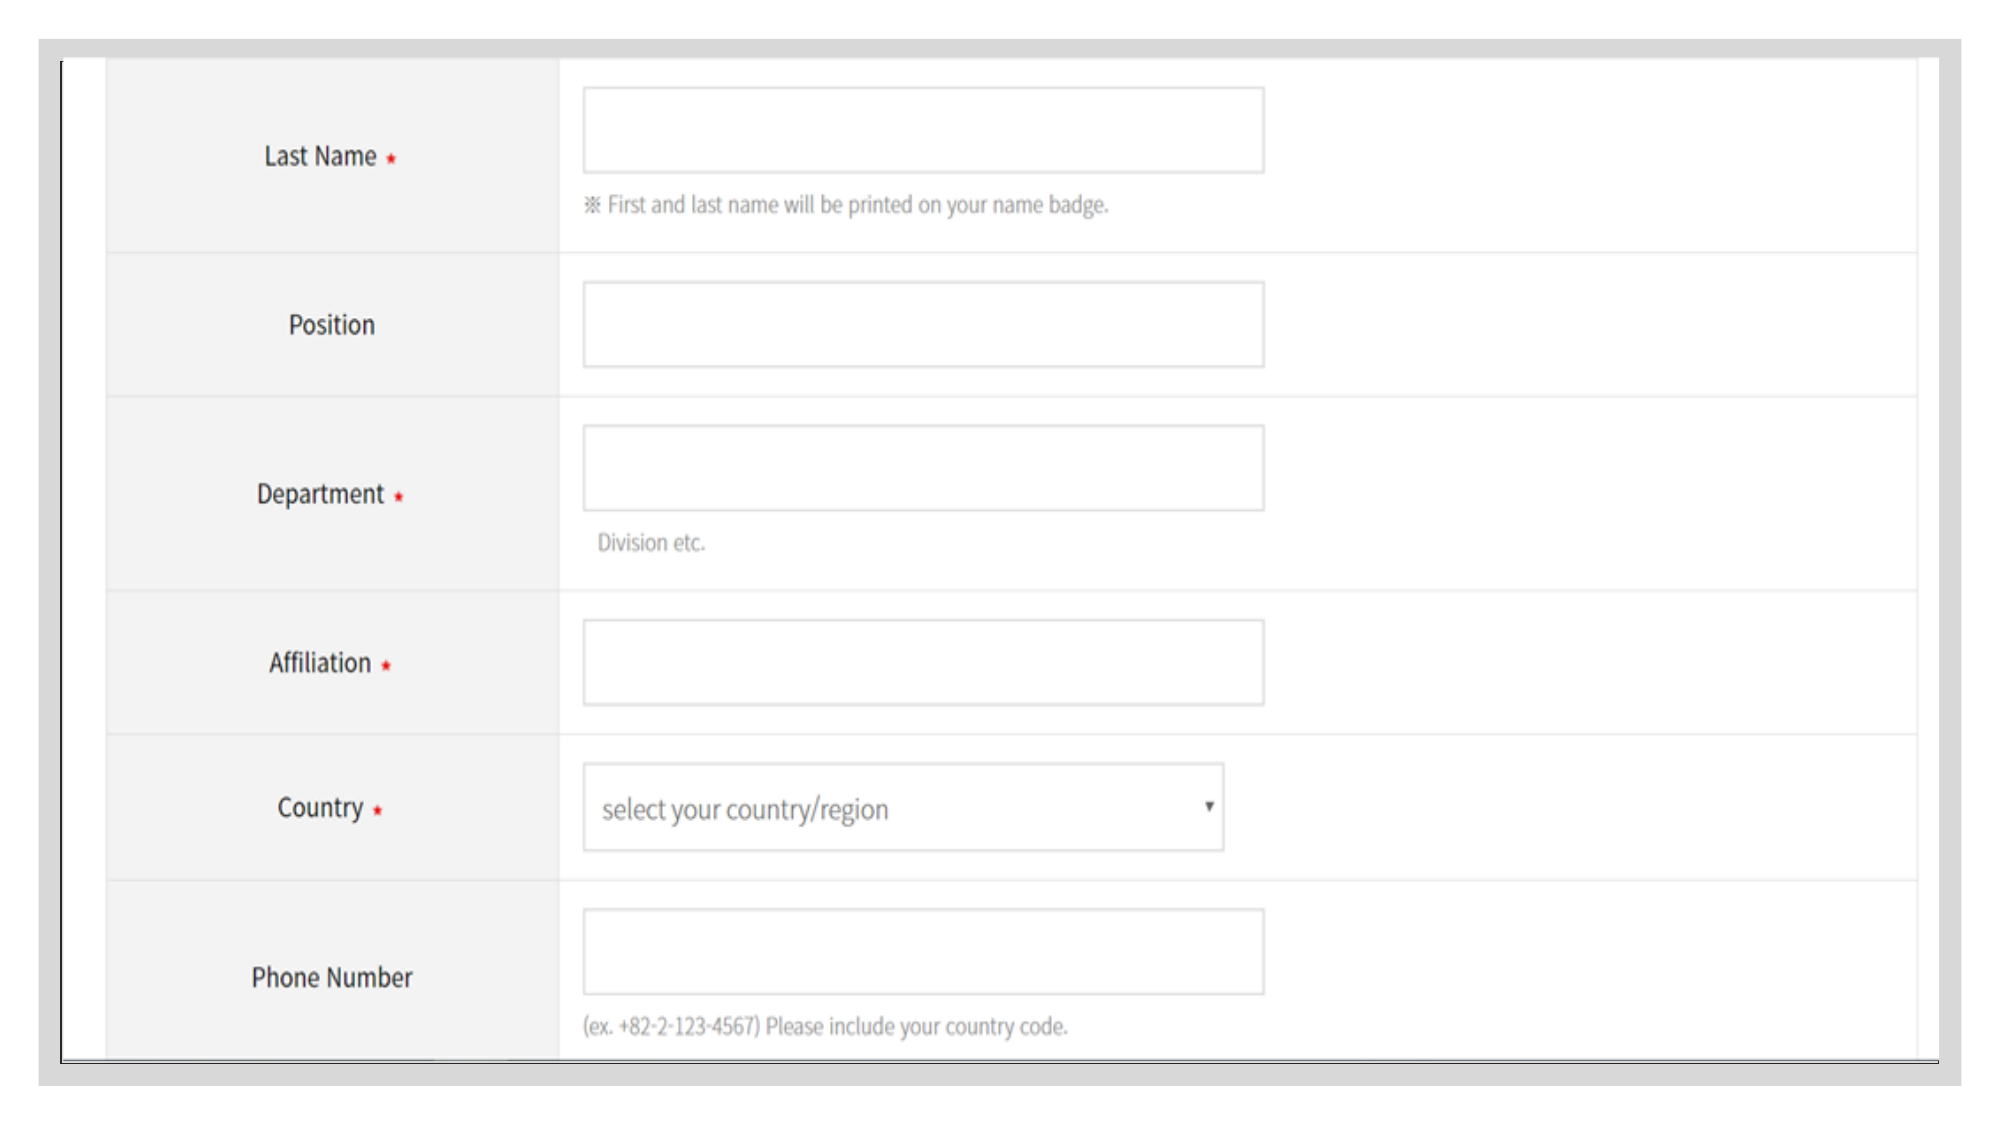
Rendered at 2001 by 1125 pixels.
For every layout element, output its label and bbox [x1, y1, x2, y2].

list [63, 57, 1940, 1061]
